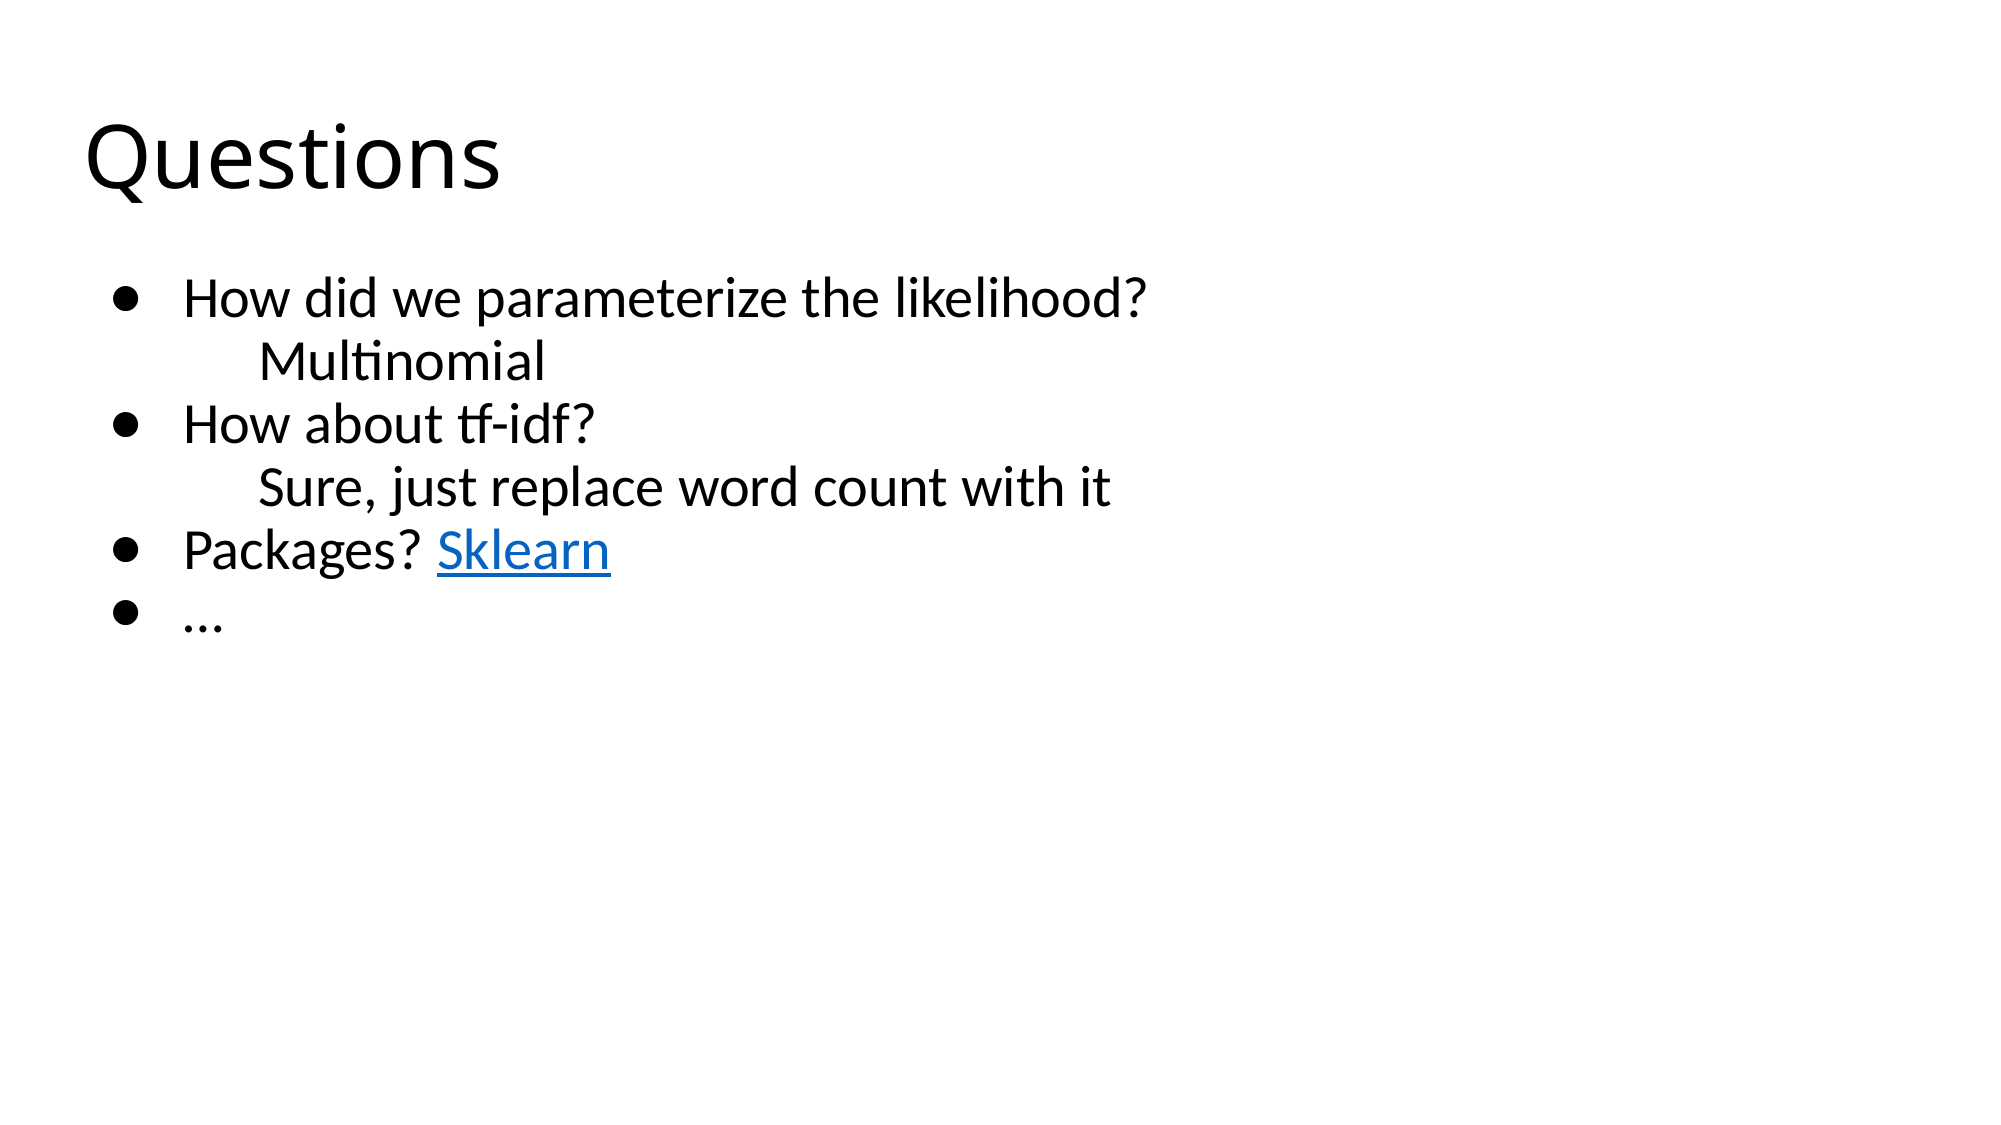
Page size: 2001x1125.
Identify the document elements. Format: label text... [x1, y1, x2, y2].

list How did we parameterize the likelihood? Multinomial How about tf-idf? Sure, just replace word count with it Packages? Sklearn … [68, 252, 1932, 1000]
title Questions [68, 97, 1932, 223]
